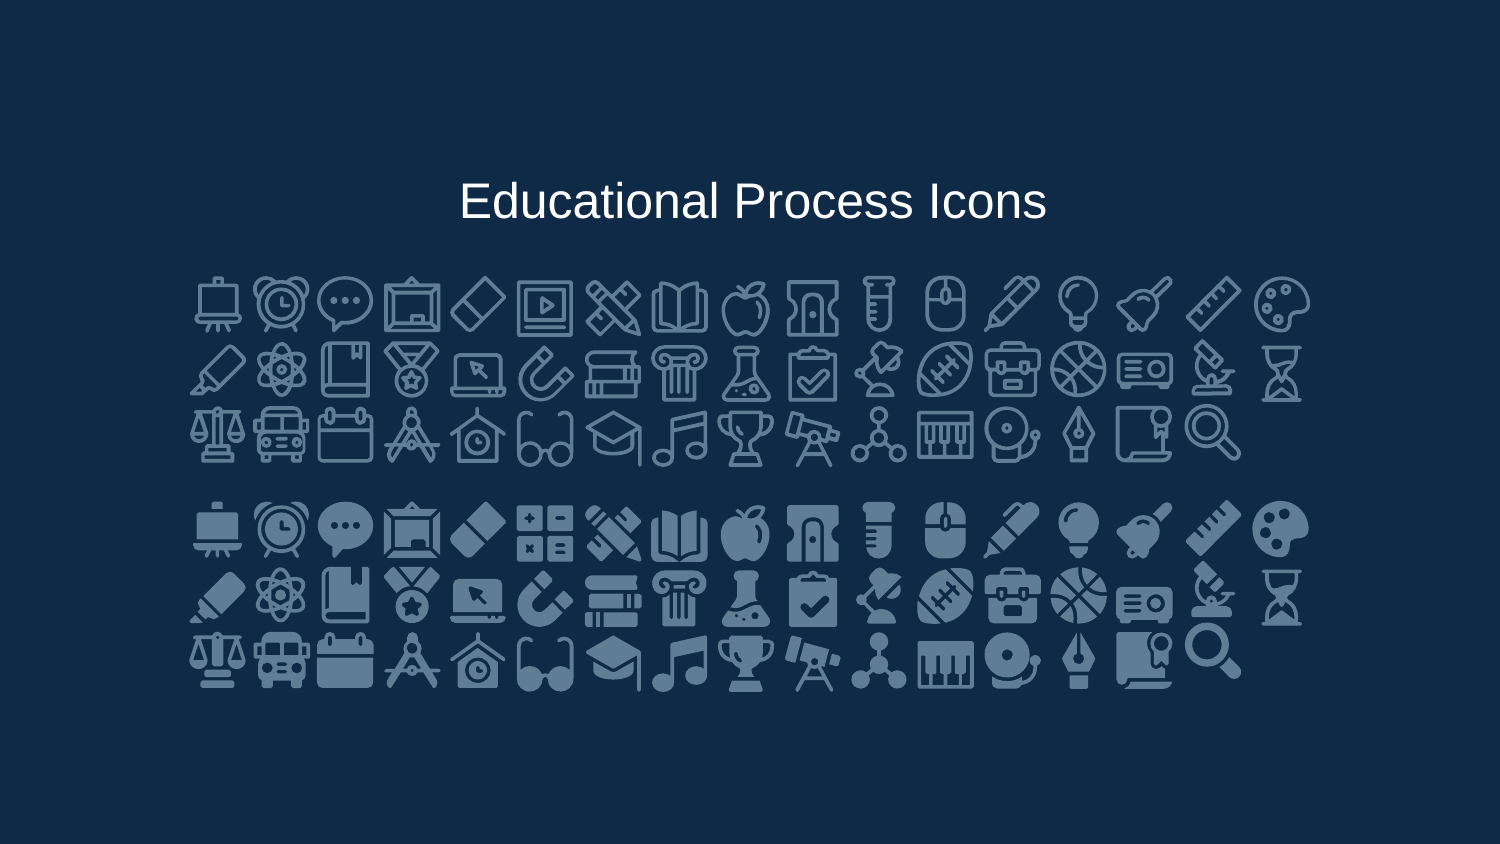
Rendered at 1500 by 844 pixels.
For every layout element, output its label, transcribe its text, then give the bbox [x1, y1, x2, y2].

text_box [720, 280, 772, 337]
text_box [789, 570, 838, 627]
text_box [651, 570, 708, 627]
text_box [1115, 586, 1173, 624]
text_box [1252, 500, 1309, 558]
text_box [256, 341, 308, 398]
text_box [720, 570, 772, 628]
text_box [982, 501, 1044, 559]
text_box [1115, 405, 1173, 463]
text_box [585, 280, 642, 337]
text_box [383, 406, 441, 464]
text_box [984, 406, 1042, 464]
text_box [1184, 622, 1243, 680]
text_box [786, 279, 839, 337]
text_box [515, 570, 574, 628]
text_box [652, 410, 708, 467]
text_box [984, 340, 1042, 398]
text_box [584, 504, 643, 562]
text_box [192, 501, 243, 559]
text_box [1050, 567, 1108, 624]
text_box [514, 345, 576, 402]
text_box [449, 352, 507, 398]
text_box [862, 501, 896, 559]
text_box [717, 635, 775, 693]
text_box [925, 275, 966, 332]
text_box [1061, 632, 1096, 690]
text_box [651, 281, 708, 333]
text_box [383, 566, 441, 624]
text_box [916, 567, 975, 625]
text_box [788, 344, 838, 402]
text_box [984, 275, 1041, 332]
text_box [248, 501, 315, 559]
title Educational Process Icons [175, 153, 1332, 233]
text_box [650, 510, 708, 562]
text_box [384, 276, 441, 333]
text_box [1191, 560, 1236, 618]
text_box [584, 574, 642, 627]
text_box [1261, 345, 1302, 402]
text_box [321, 566, 370, 624]
text_box [320, 341, 370, 398]
text_box [319, 501, 374, 558]
text_box [516, 410, 574, 467]
text_box [1186, 500, 1242, 557]
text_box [316, 275, 375, 333]
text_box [1116, 631, 1173, 690]
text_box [449, 578, 507, 624]
text_box [194, 276, 243, 333]
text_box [252, 405, 311, 463]
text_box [984, 632, 1042, 689]
text_box [384, 632, 441, 689]
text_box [251, 275, 312, 333]
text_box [516, 280, 574, 338]
text_box [253, 632, 311, 689]
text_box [855, 567, 902, 624]
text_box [382, 341, 441, 398]
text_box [719, 345, 773, 403]
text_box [915, 341, 976, 398]
text_box [652, 635, 708, 692]
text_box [717, 410, 775, 468]
text_box [516, 636, 574, 692]
text_box [854, 340, 904, 398]
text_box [1252, 276, 1311, 333]
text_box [1116, 352, 1174, 390]
text_box [1062, 405, 1096, 463]
text_box [784, 411, 841, 468]
text_box [720, 505, 770, 562]
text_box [1115, 501, 1174, 559]
text_box [1050, 340, 1107, 398]
text_box [584, 350, 641, 399]
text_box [449, 631, 506, 689]
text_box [516, 505, 574, 562]
text_box [585, 410, 642, 467]
text_box [317, 406, 374, 463]
text_box [917, 641, 974, 689]
text_box [651, 345, 708, 402]
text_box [784, 635, 841, 693]
text_box [850, 406, 907, 463]
text_box [190, 406, 246, 463]
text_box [253, 567, 310, 623]
text_box [917, 410, 974, 459]
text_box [449, 406, 507, 464]
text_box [449, 501, 507, 558]
text_box [1185, 275, 1242, 332]
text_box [1183, 403, 1243, 461]
text_box [862, 275, 896, 333]
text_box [786, 504, 839, 562]
text_box [1261, 569, 1302, 626]
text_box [1115, 275, 1174, 333]
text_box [1057, 275, 1100, 333]
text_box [1058, 502, 1100, 559]
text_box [383, 501, 441, 559]
text_box [851, 632, 907, 689]
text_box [188, 631, 247, 689]
text_box [1191, 339, 1236, 396]
text_box [189, 344, 247, 396]
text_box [924, 501, 966, 559]
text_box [316, 631, 374, 689]
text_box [984, 567, 1042, 624]
text_box [450, 275, 506, 333]
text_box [188, 571, 247, 624]
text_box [585, 635, 642, 693]
